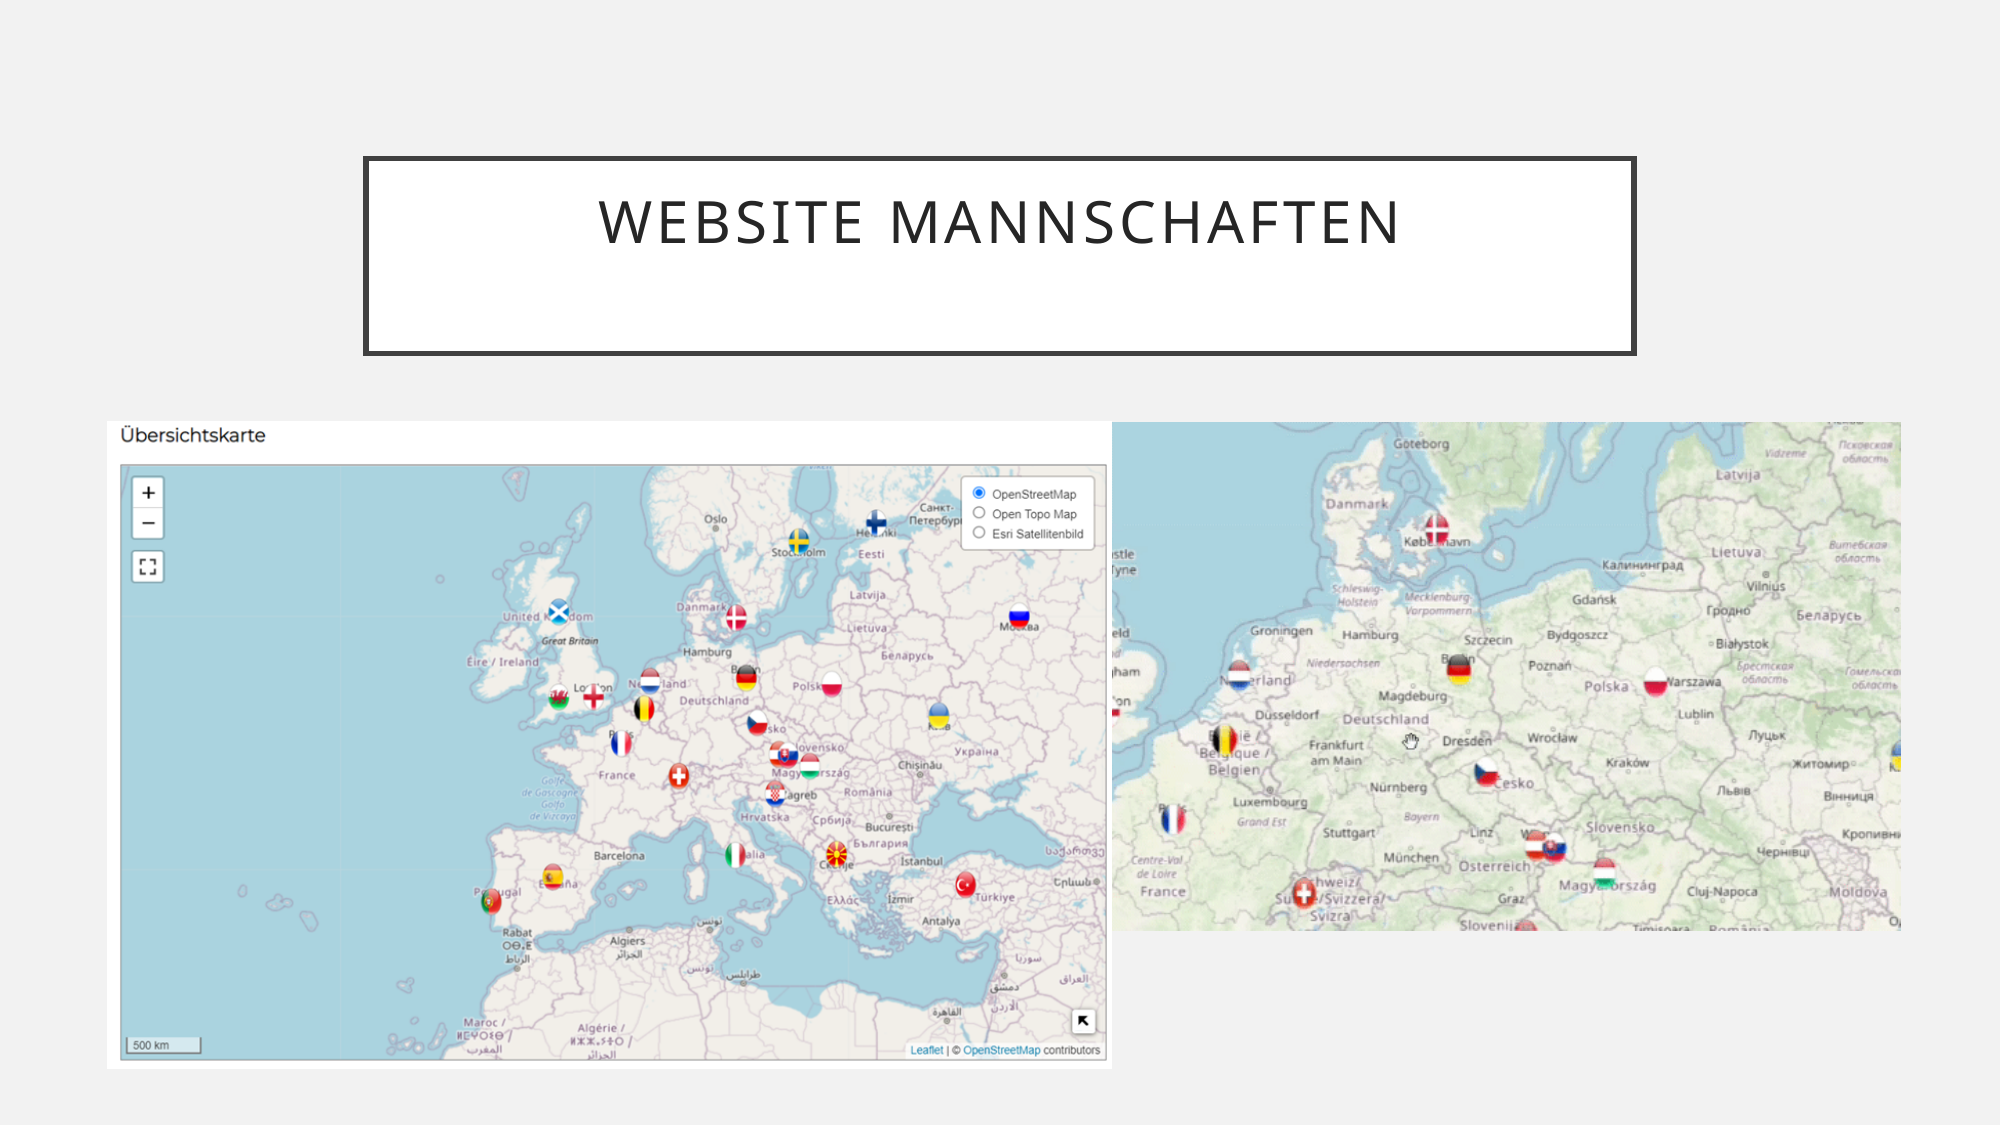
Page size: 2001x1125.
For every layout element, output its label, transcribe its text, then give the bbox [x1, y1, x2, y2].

picture [107, 421, 1112, 1069]
title WEBSITE MANNSCHAFTEN [363, 156, 1637, 356]
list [1112, 422, 1901, 931]
